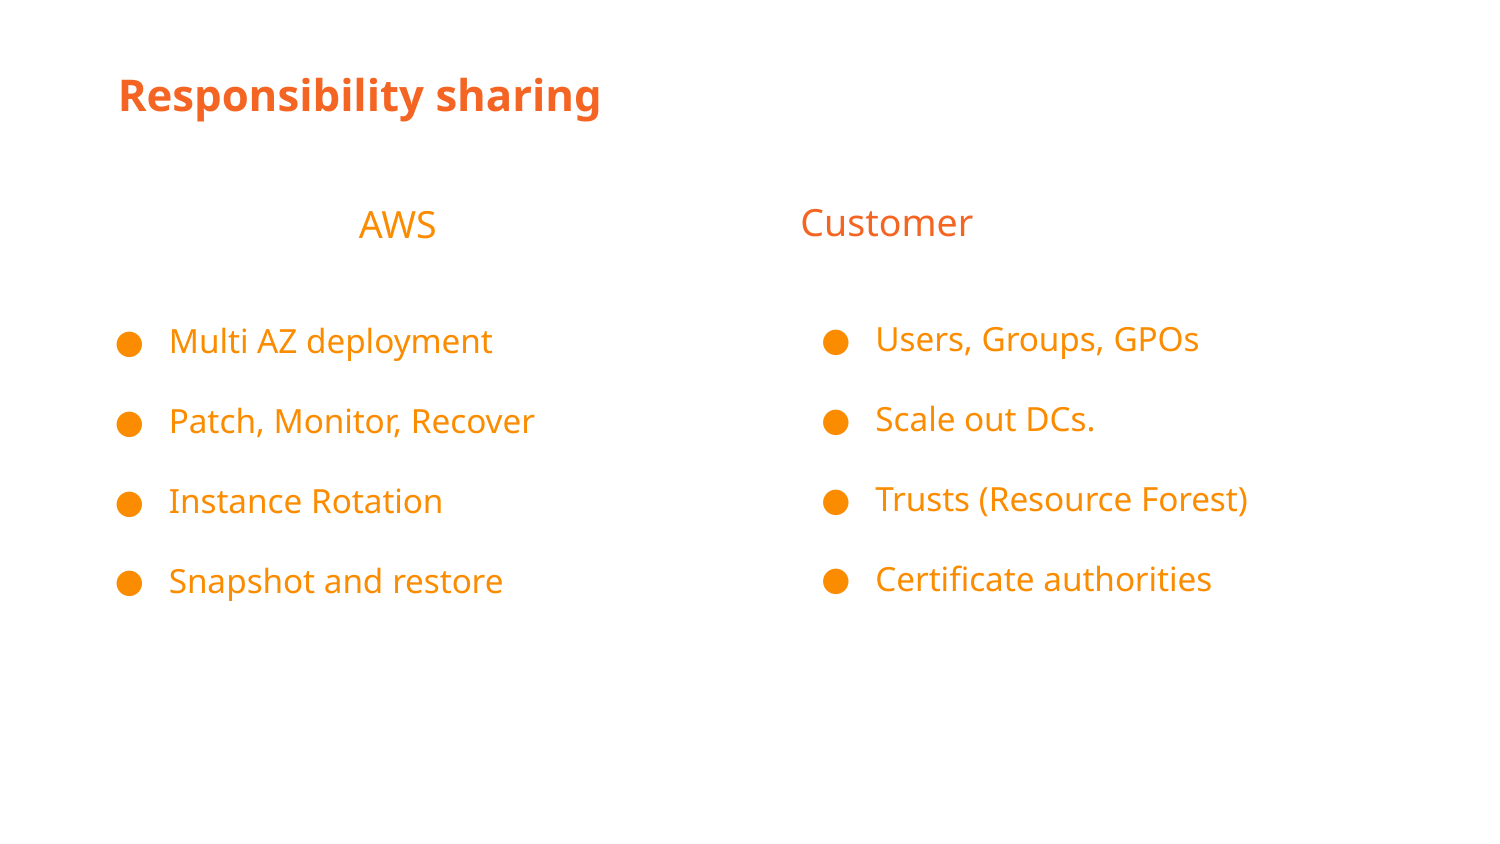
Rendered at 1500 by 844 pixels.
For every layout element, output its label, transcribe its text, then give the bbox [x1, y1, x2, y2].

text_box Customer Users, Groups, GPOs Scale out DCs. Trusts (Resource Forest) Certificate authorities [785, 183, 1431, 613]
text_box AWS Multi AZ deployment Patch, Monitor, Recover Instance Rotation Snapshot and restore [79, 185, 725, 616]
title Responsibility sharing [102, 52, 1327, 179]
